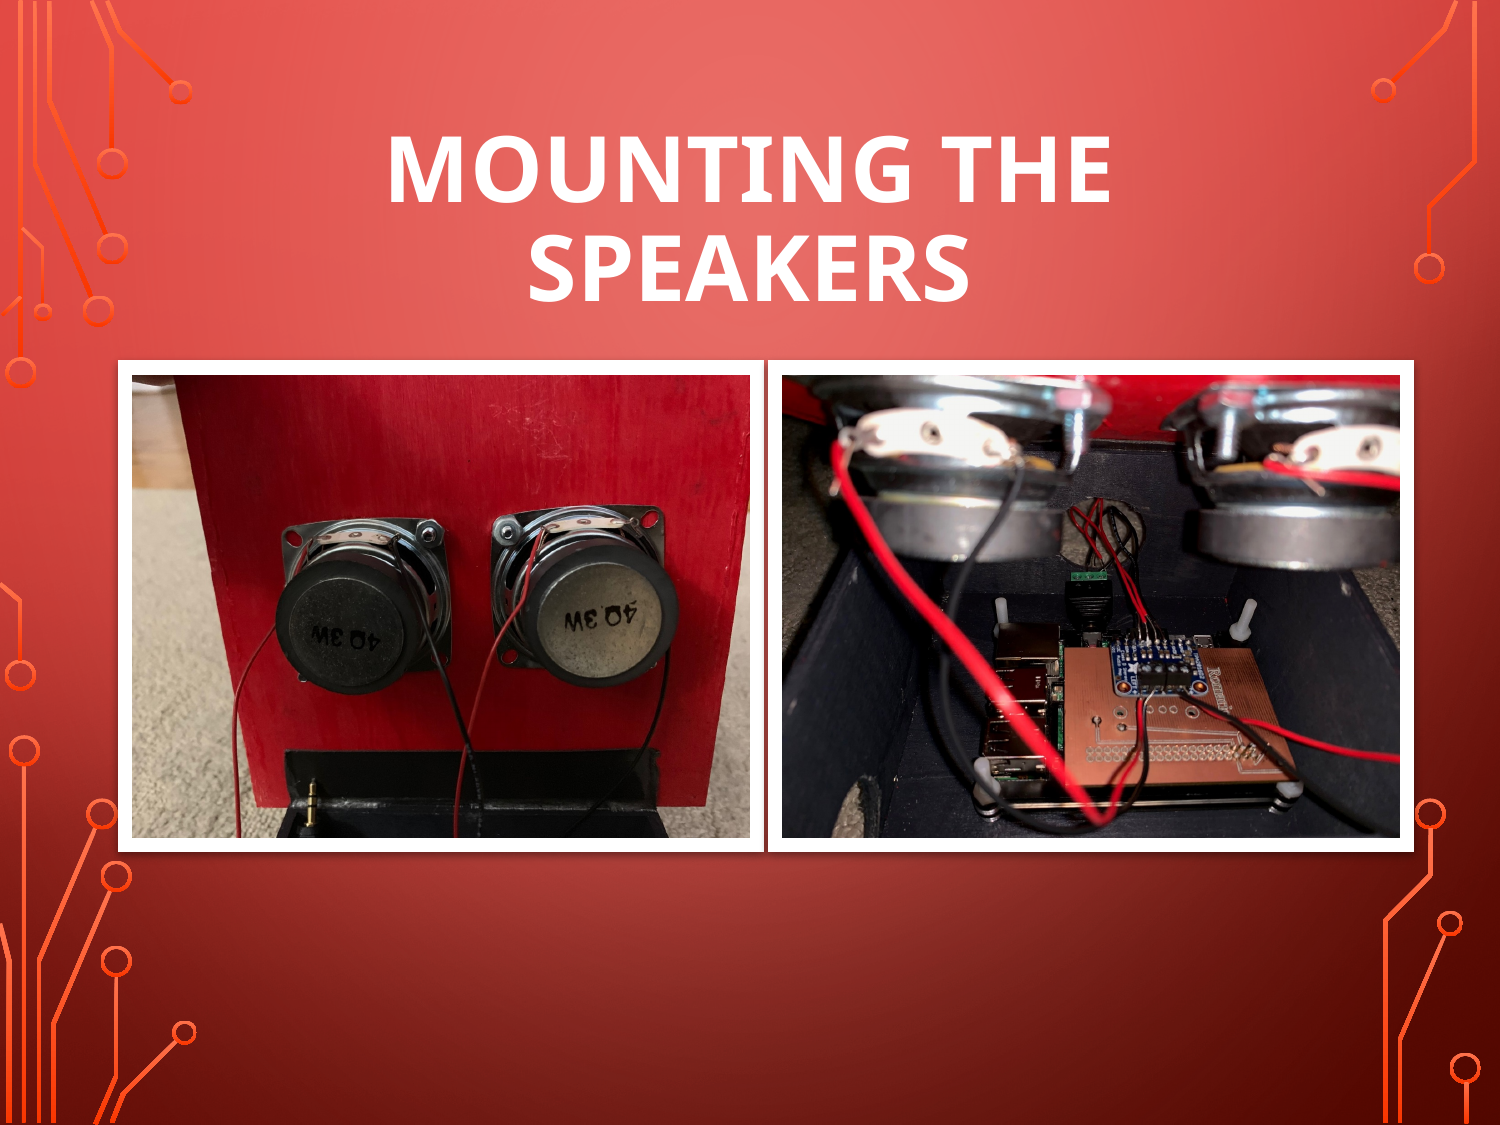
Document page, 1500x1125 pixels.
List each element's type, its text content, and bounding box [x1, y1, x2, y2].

title Mounting The Speakers [140, 101, 1360, 344]
picture [781, 374, 1401, 839]
picture [131, 374, 750, 839]
